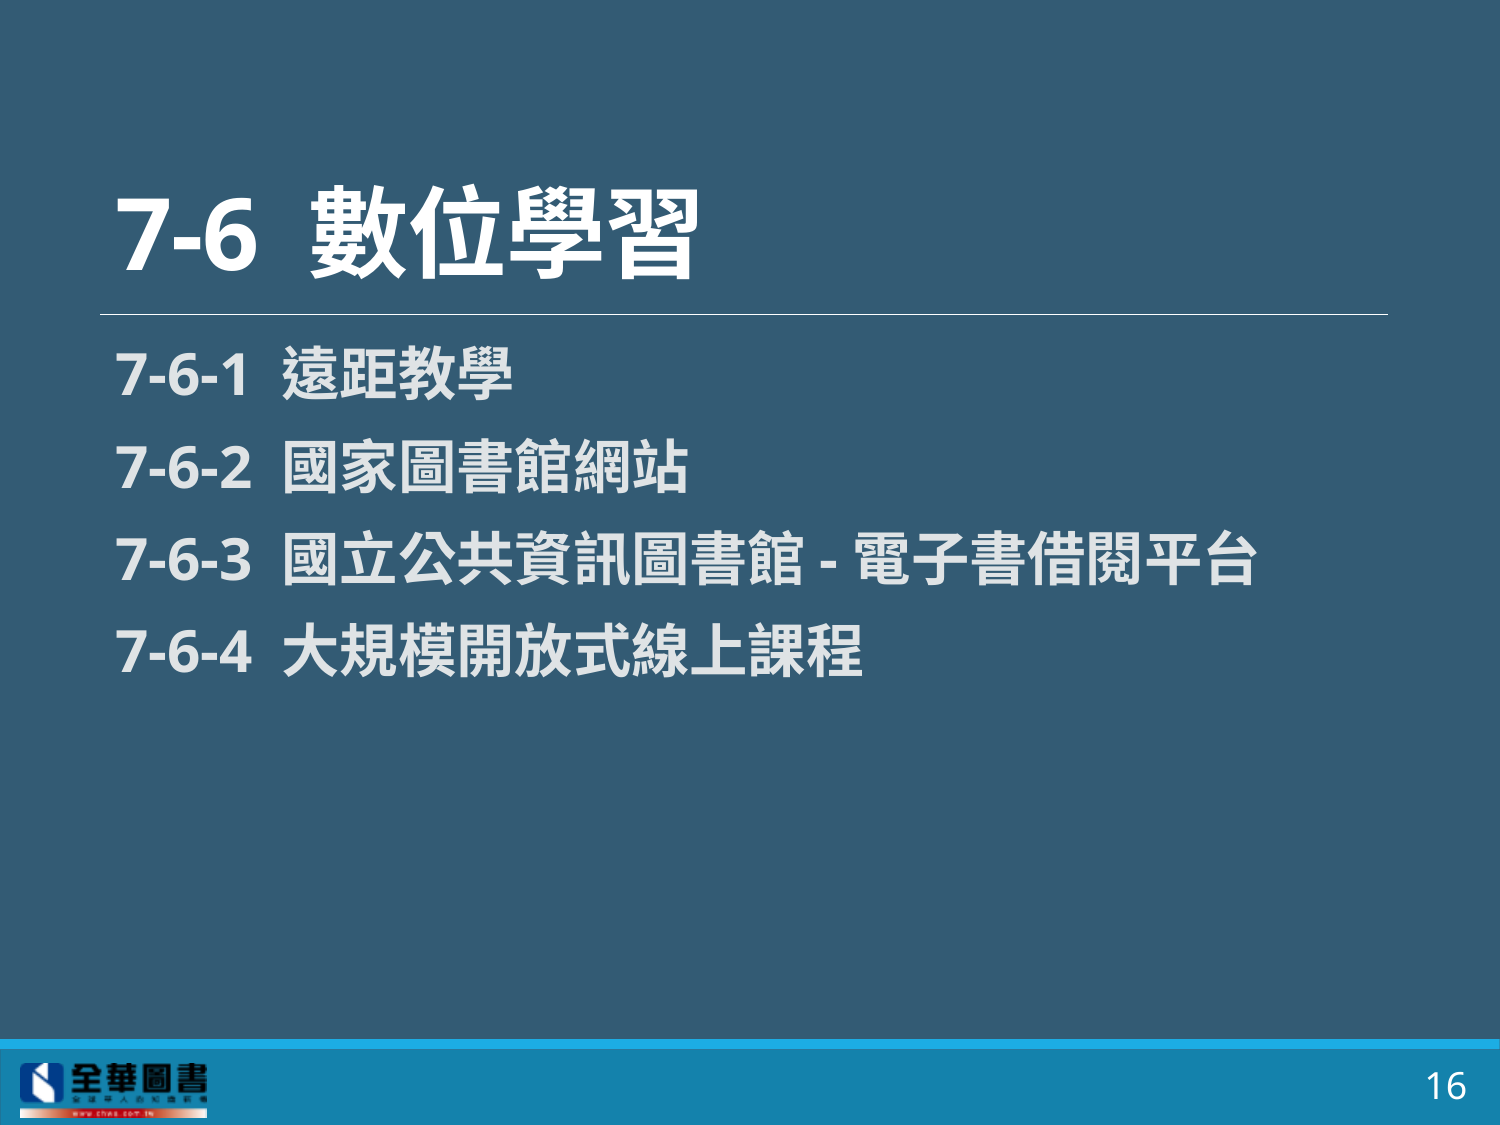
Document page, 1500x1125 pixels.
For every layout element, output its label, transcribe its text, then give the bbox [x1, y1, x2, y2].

list 7-6-1 遠距教學 7-6-2 國家圖書館網站 7-6-3 國立公共資訊圖書館-電子書借閱平台 7-6-4 大規模開放式線上課程 [100, 338, 1338, 976]
picture [20, 1063, 207, 1118]
title 7-6 數位學習 [100, 47, 1447, 299]
slide_number 16 [1320, 1057, 1483, 1118]
